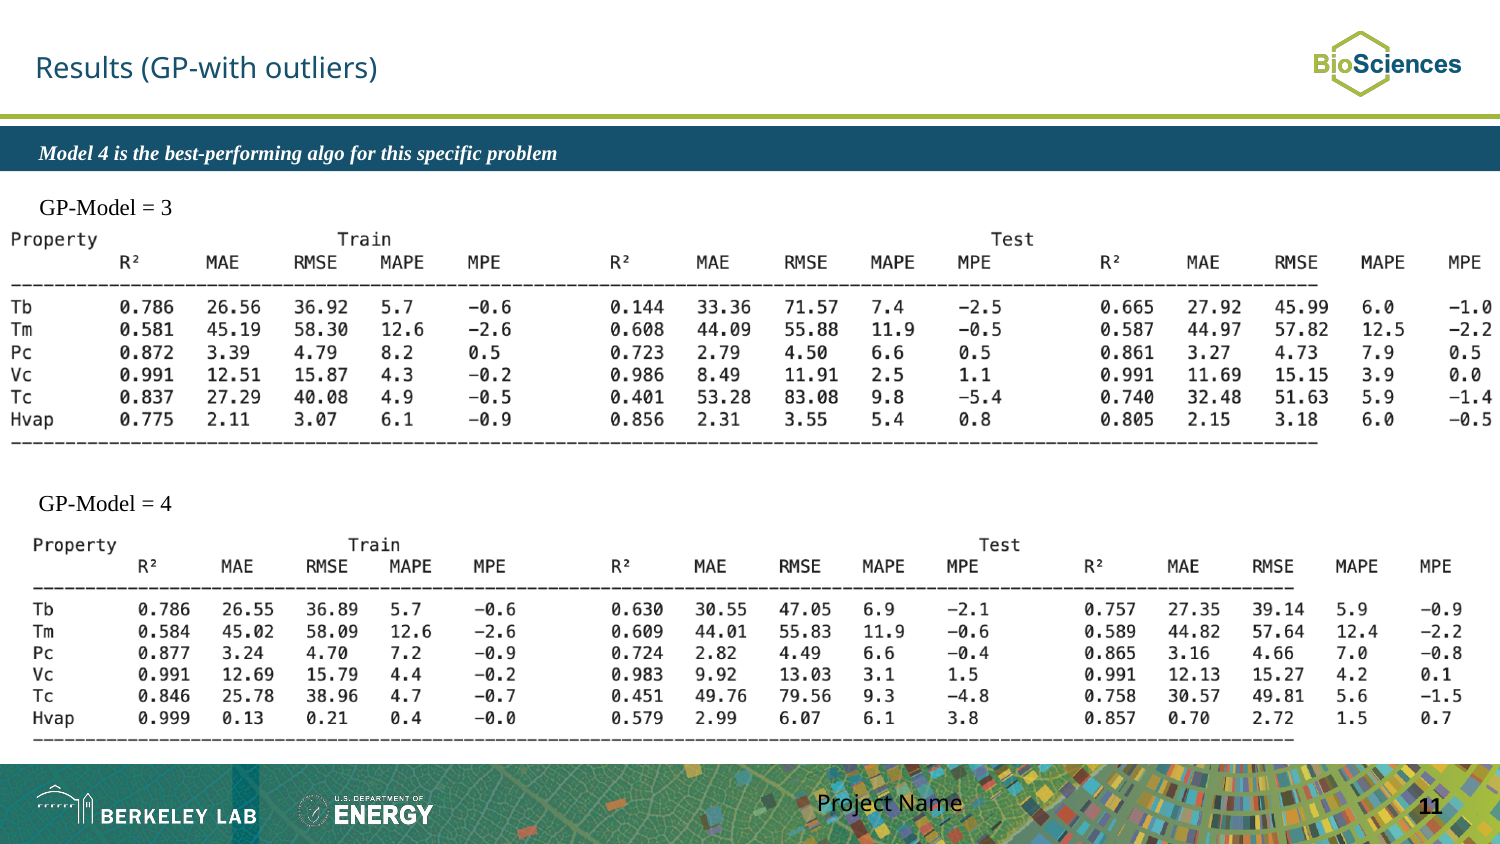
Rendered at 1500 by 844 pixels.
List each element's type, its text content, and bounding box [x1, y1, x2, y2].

text_box GP-Model = 3 [24, 179, 256, 222]
picture [0, 764, 1500, 844]
text_box GP-Model = 4 [23, 469, 256, 531]
picture [24, 531, 1476, 749]
picture [2, 223, 1500, 449]
slide_number ‹#› [1377, 783, 1455, 828]
picture [1314, 31, 1461, 97]
title Results (GP-with outliers) [23, 18, 1210, 109]
list Project Name [476, 774, 1303, 835]
text_box Model 4 is the best-performing algo for this specific problem [23, 121, 1495, 179]
